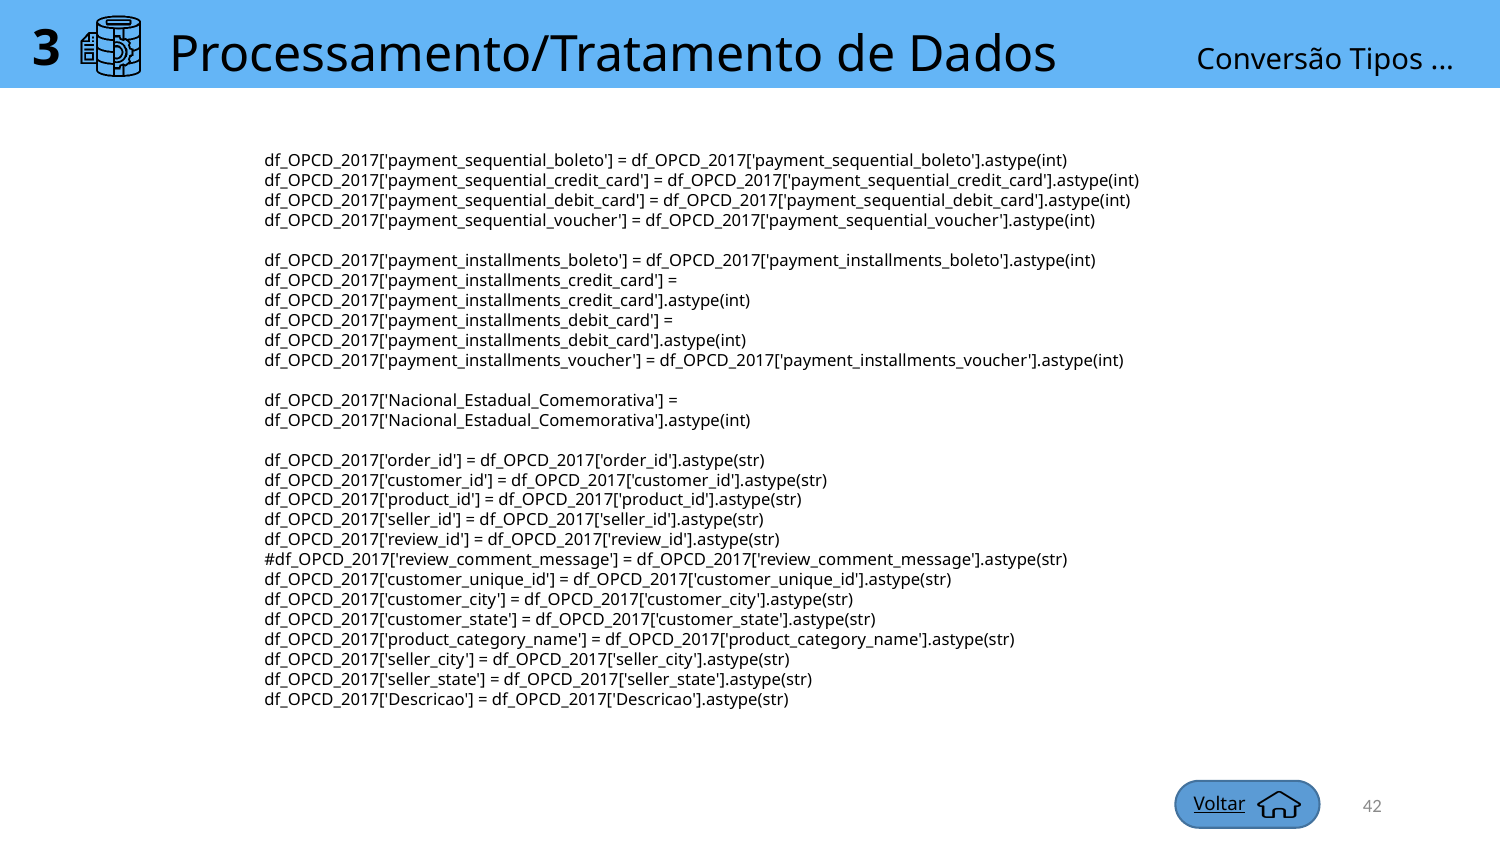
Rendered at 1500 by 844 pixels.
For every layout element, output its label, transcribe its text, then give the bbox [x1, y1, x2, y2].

picture [79, 14, 142, 78]
text_box df_OPCD_2017['payment_sequential_boleto'] = df_OPCD_2017['payment_sequential_boleto'].astype(int) df_OPCD_2017['payment_sequential_credit_card'] = df_OPCD_2017['payment_sequential_credit_card'].astype(int) df_OPCD_2017['payment_sequential_debit_card'] = df_OPCD_2017['payment_sequential_debit_card'].astype(int) df_OPCD_2017['payment_sequential_voucher'] = df_OPCD_2017['payment_sequential_voucher'].astype(int) df_OPCD_2017['payment_installments_boleto'] = df_OPCD_2017['payment_installments_boleto'].astype(int) df_OPCD_2017['payment_installments_credit_card'] = df_OPCD_2017['payment_installments_credit_card'].astype(int) df_OPCD_2017['payment_installments_debit_card'] = df_OPCD_2017['payment_installments_debit_card'].astype(int) df_OPCD_2017['payment_installments_voucher'] = df_OPCD_2017['payment_installments_voucher'].astype(int) df_OPCD_2017['Nacional_Estadual_Comemorativa'] = df_OPCD_2017['Nacional_Estadual_Comemorativa'].astype(int) df_OPCD_2017['order_id'] = df_OPCD_2017['order_id'].astype(str) df_OPCD_2017['customer_id'] = df_OPCD_2017['customer_id'].astype(str) df_OPCD_2017['product_id'] = df_OPCD_2017['product_id'].astype(str) df_OPCD_2017['seller_id'] = df_OPCD_2017['seller_id'].astype(str) df_OPCD_2017['review_id'] = df_OPCD_2017['review_id'].astype(str) #df_OPCD_2017['review_comment_message'] = df_OPCD_2017['review_comment_message'].astype(str) df_OPCD_2017['customer_unique_id'] = df_OPCD_2017['customer_unique_id'].astype(str) df_OPCD_2017['customer_city'] = df_OPCD_2017['customer_city'].astype(str) df_OPCD_2017['customer_state'] = df_OPCD_2017['customer_state'].astype(str) df_OPCD_2017['product_category_name'] = df_OPCD_2017['product_category_name'].astype(str) df_OPCD_2017['seller_city'] = df_OPCD_2017['seller_city'].astype(str) df_OPCD_2017['seller_state'] = df_OPCD_2017['seller_state'].astype(str) df_OPCD_2017['Descricao'] = df_OPCD_2017['Descricao'].astype(str) [249, 142, 1176, 737]
text_box Processamento/Tratamento de Dados [154, 14, 1083, 90]
picture [1257, 791, 1301, 818]
text_box Conversão Tipos ... [1181, 32, 1481, 83]
text_box 3 [18, 8, 77, 83]
text_box Voltar [1174, 779, 1321, 829]
text_box [0, 0, 1500, 89]
slide_number 42 [1331, 782, 1397, 827]
